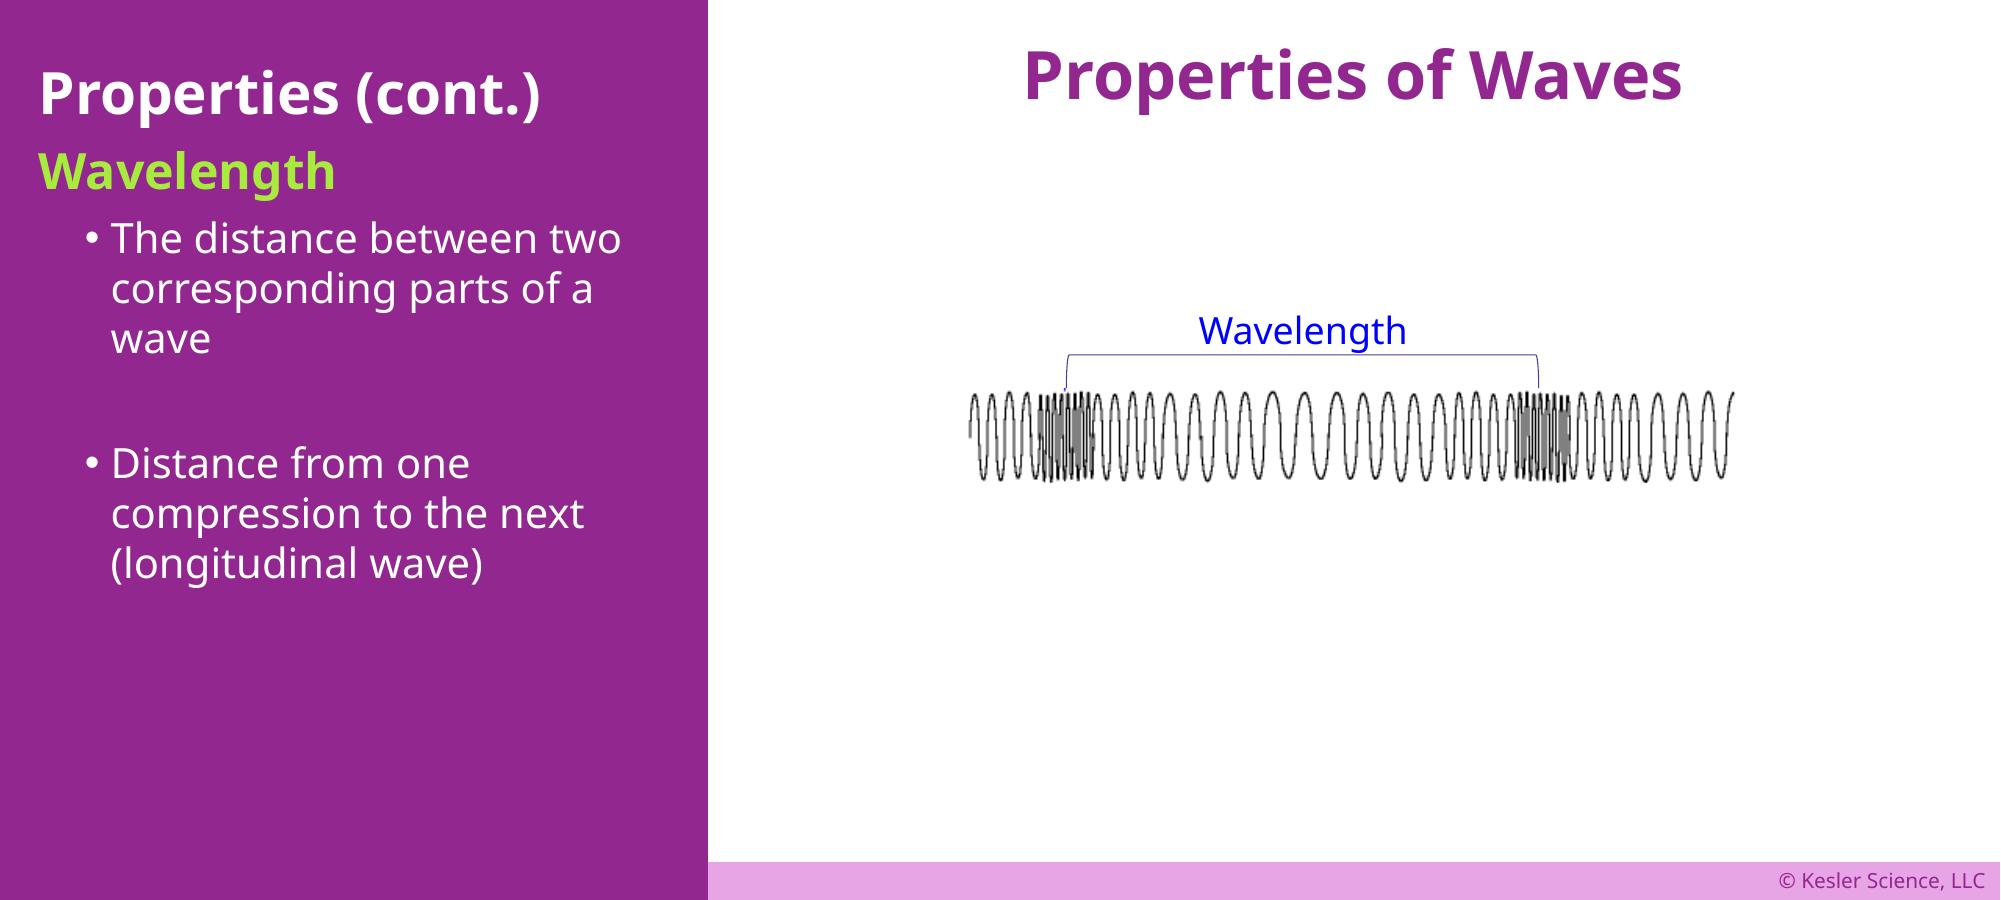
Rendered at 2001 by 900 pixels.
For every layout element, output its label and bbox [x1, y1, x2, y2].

picture [958, 388, 1735, 494]
